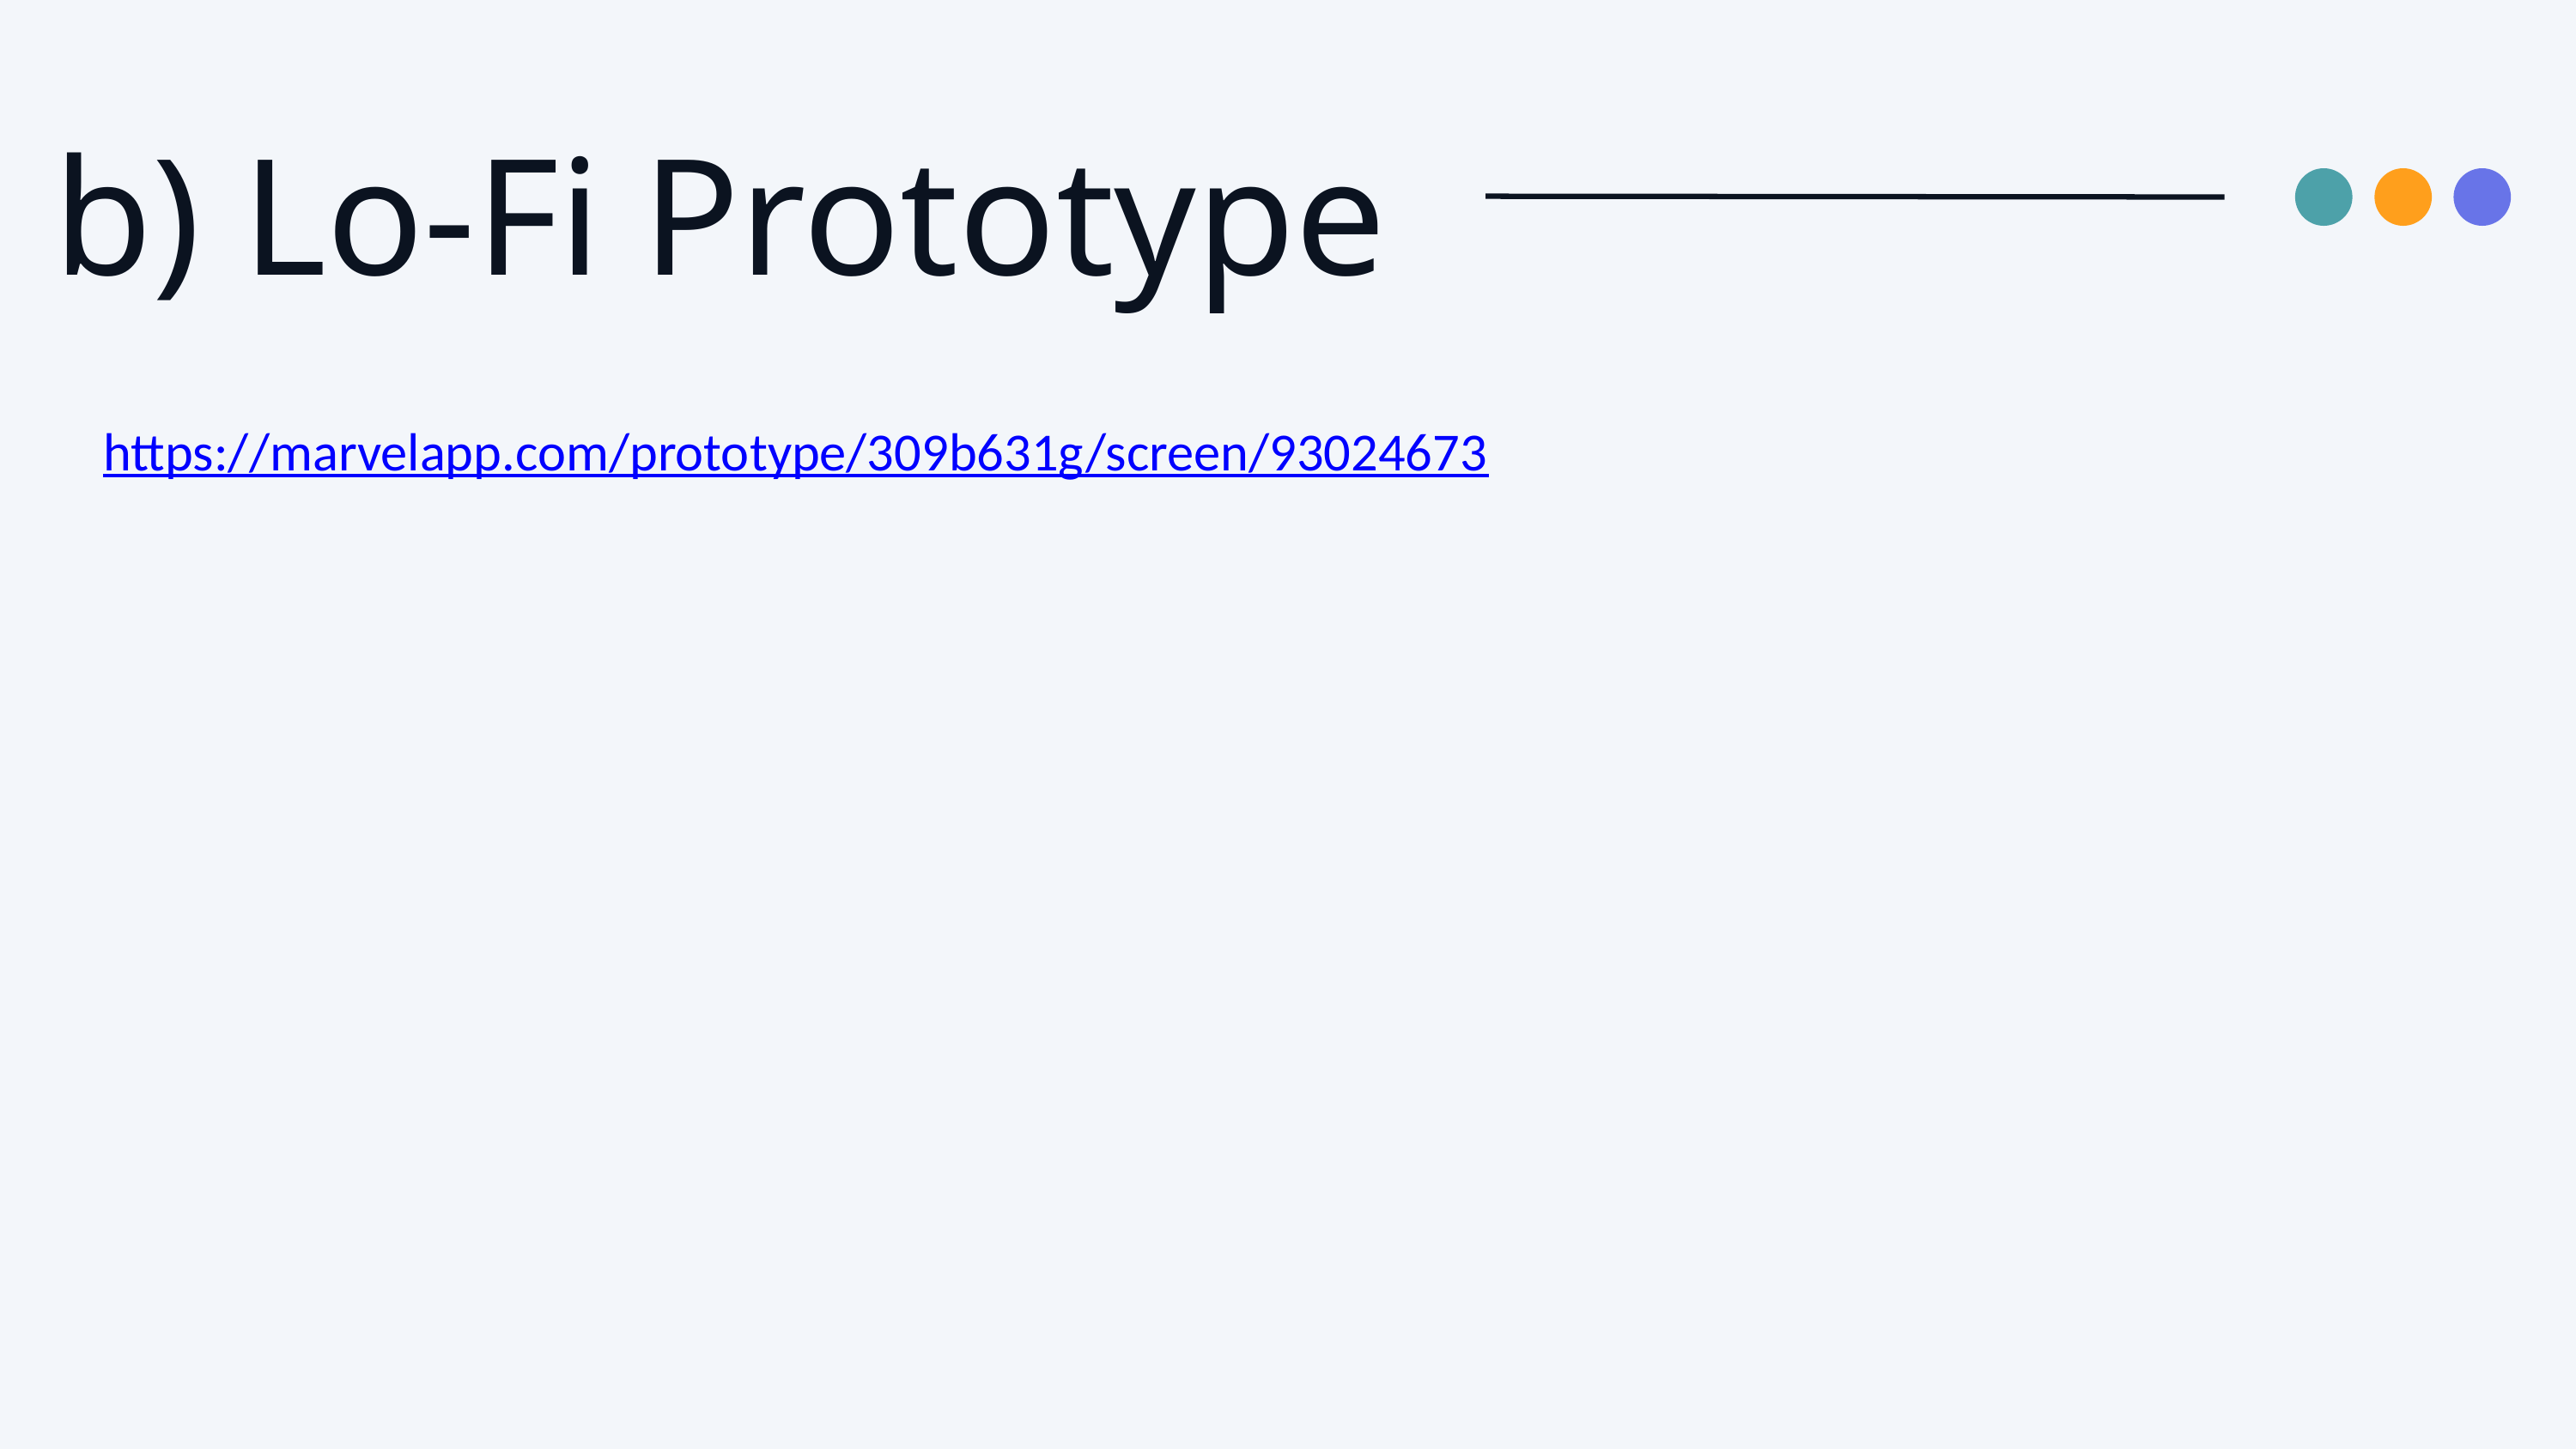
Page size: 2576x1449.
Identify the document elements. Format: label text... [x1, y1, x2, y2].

text_box https://marvelapp.com/prototype/309b631g/screen/93024673 [90, 403, 1867, 562]
text_box b) Lo-Fi Prototype [53, 75, 1732, 307]
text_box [2453, 167, 2512, 227]
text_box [2294, 167, 2353, 227]
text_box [2374, 167, 2433, 227]
